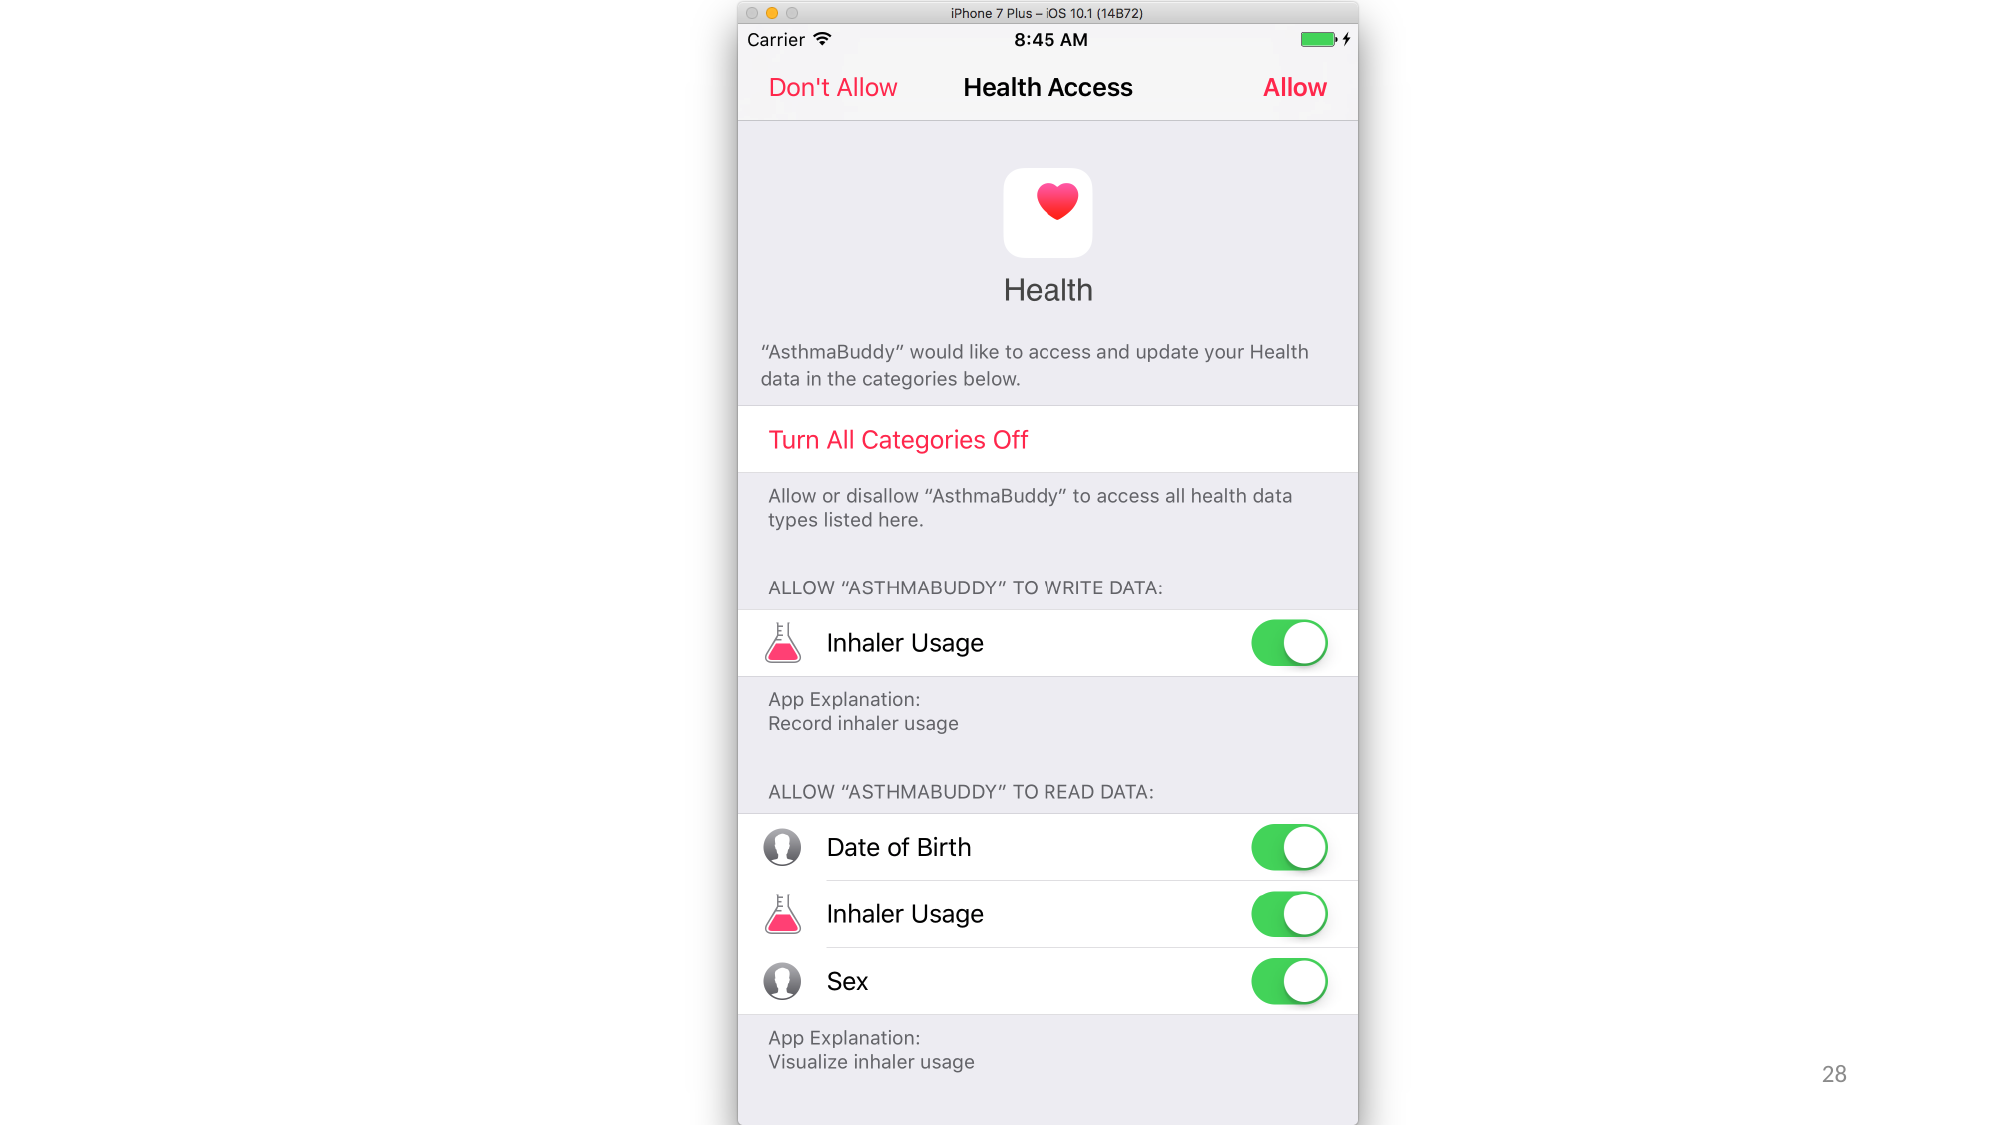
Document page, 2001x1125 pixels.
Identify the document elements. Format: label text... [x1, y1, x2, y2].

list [682, 0, 1413, 1125]
slide_number 28 [1413, 1042, 1863, 1103]
